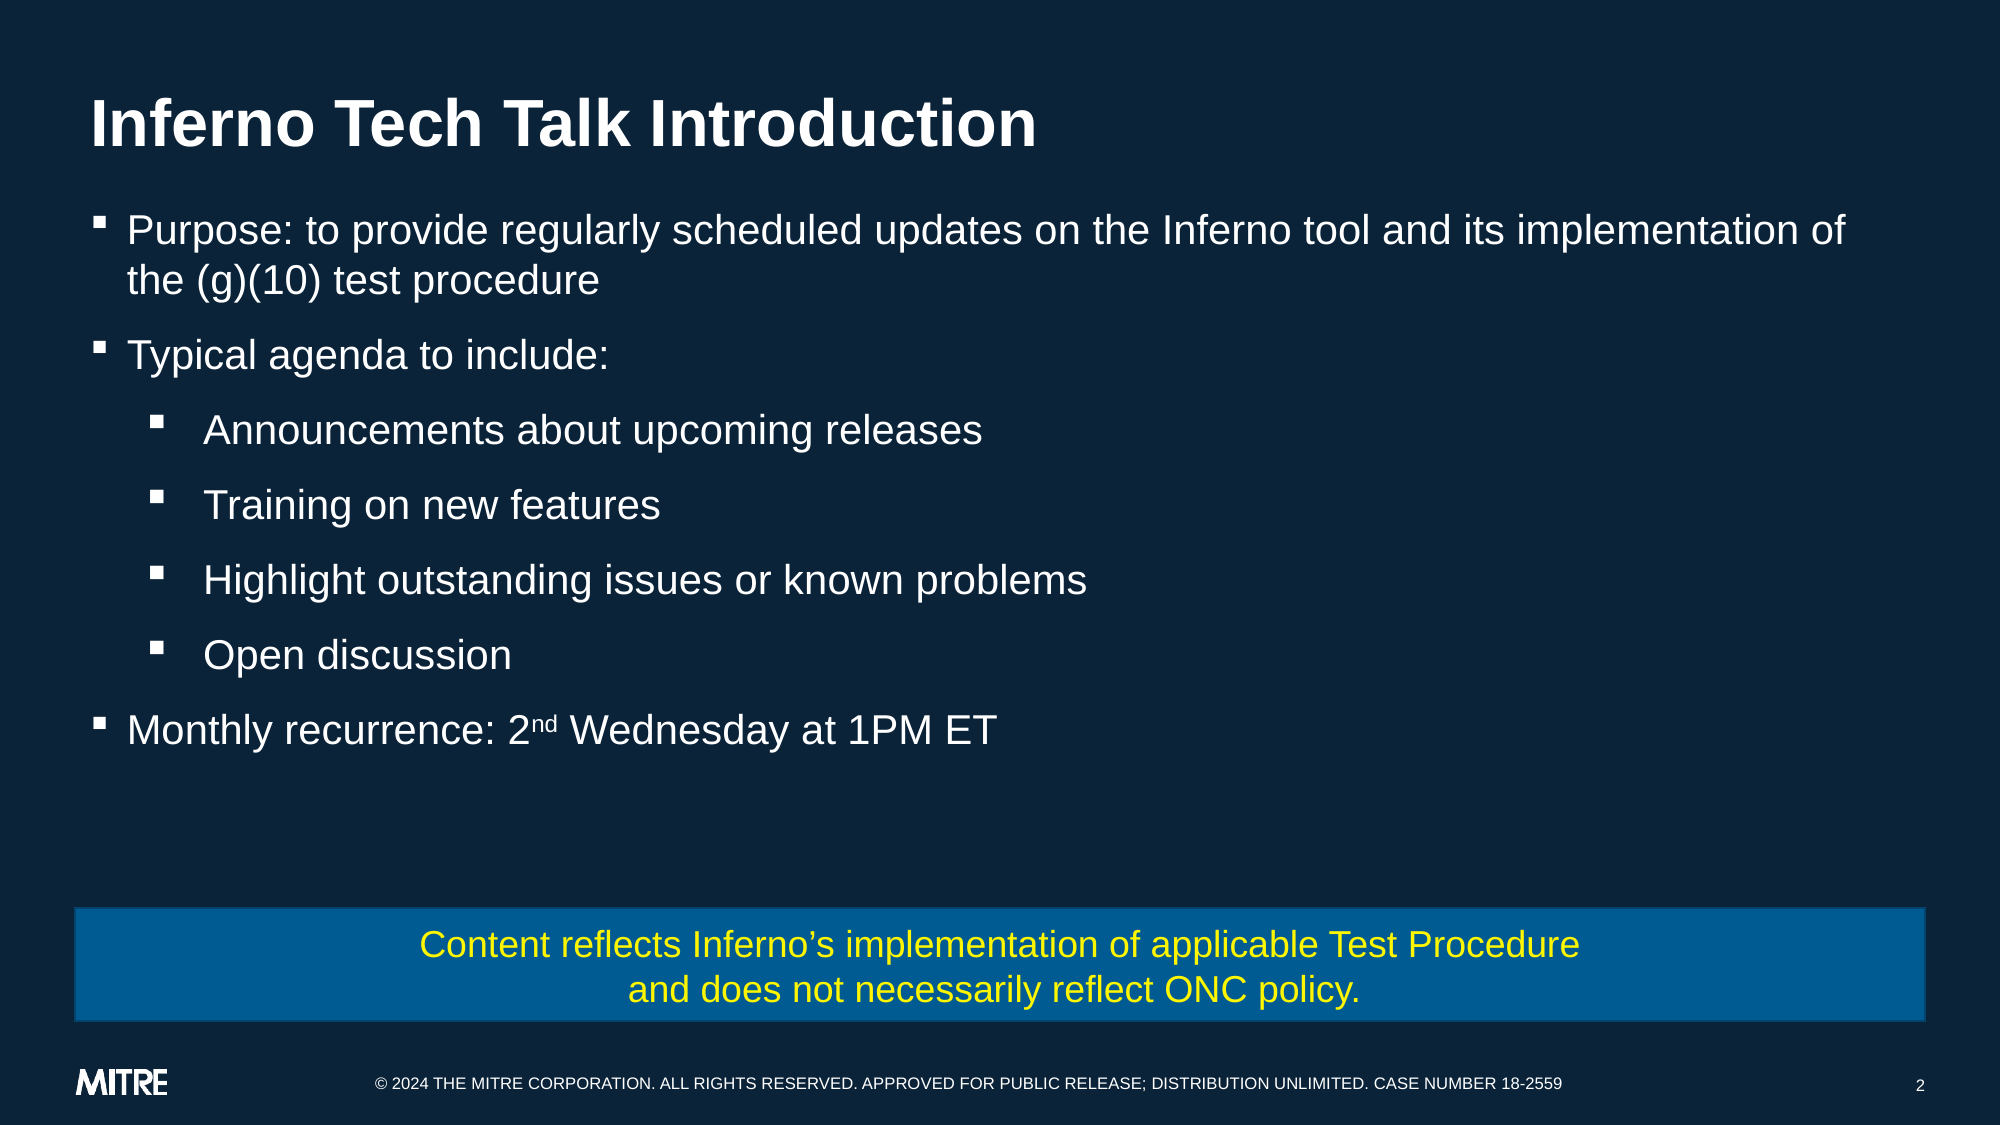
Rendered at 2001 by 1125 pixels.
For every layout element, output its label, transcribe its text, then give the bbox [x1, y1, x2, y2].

list Purpose: to provide regularly scheduled updates on the Inferno tool and its implementation of the (g)(10) test procedure Typical agenda to include: Announcements about upcoming releases Training on new features Highlight outstanding issues or known problems Open discussion Monthly recurrence: 2nd Wednesday at 1PM ET [75, 195, 1925, 866]
title Inferno Tech Talk Introduction [75, 62, 1925, 177]
text_box Content reflects Inferno’s implementation of applicable Test Procedure and does not necessarily reflect ONC policy. [74, 907, 1926, 1022]
slide_number 2 [1793, 1064, 1925, 1106]
